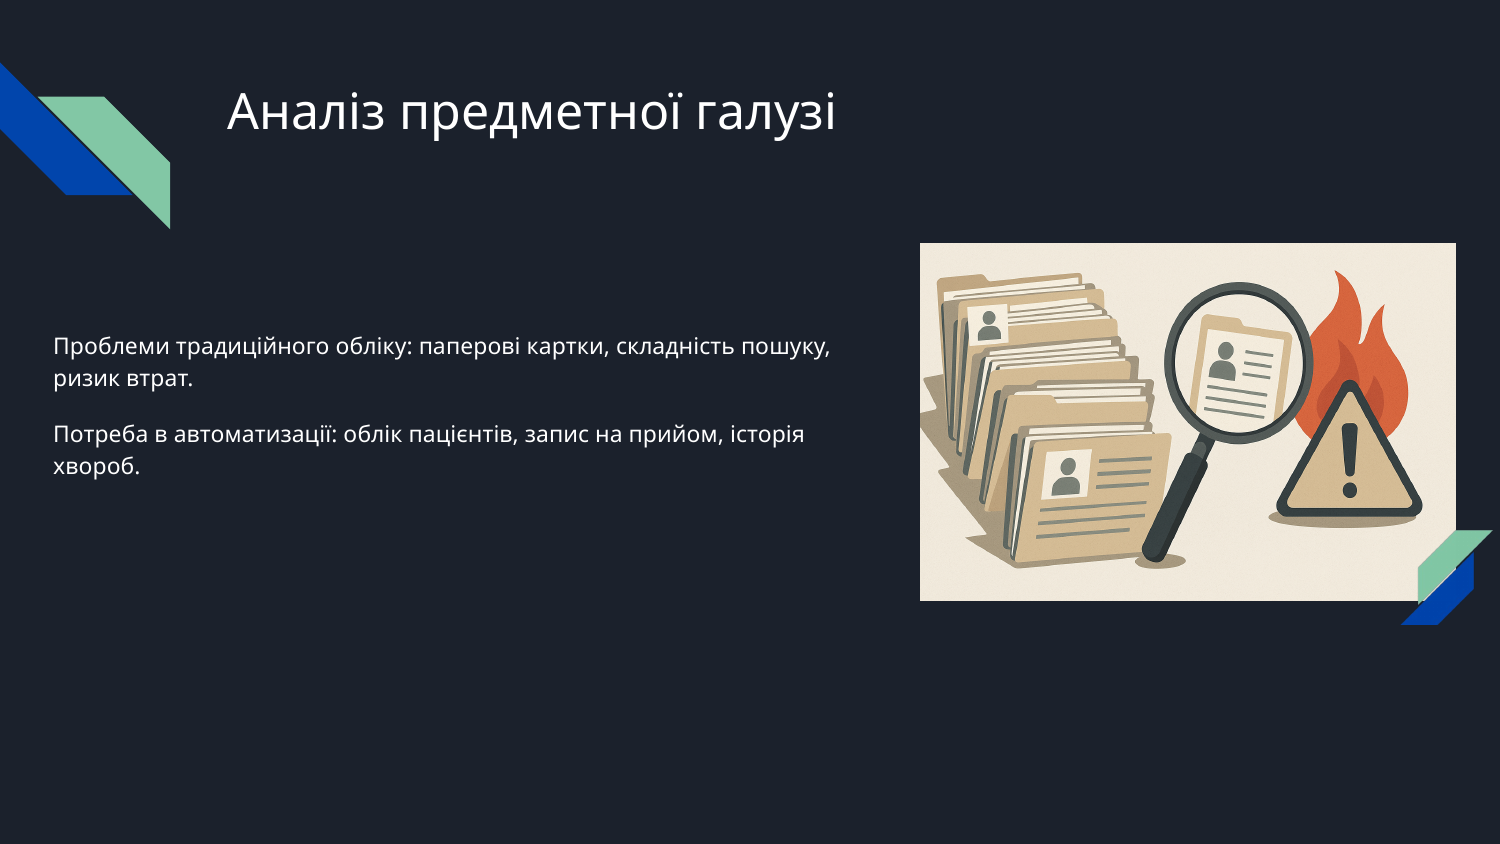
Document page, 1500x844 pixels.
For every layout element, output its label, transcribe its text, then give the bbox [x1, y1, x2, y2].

list Проблеми традиційного обліку: паперові картки, складність пошуку, ризик втрат. Потреба в автоматизації: облік пацієнтів, запис на прийом, історія хвороб. [38, 312, 914, 532]
picture [919, 243, 1500, 625]
title Аналіз предметної галузі [212, 64, 1368, 215]
